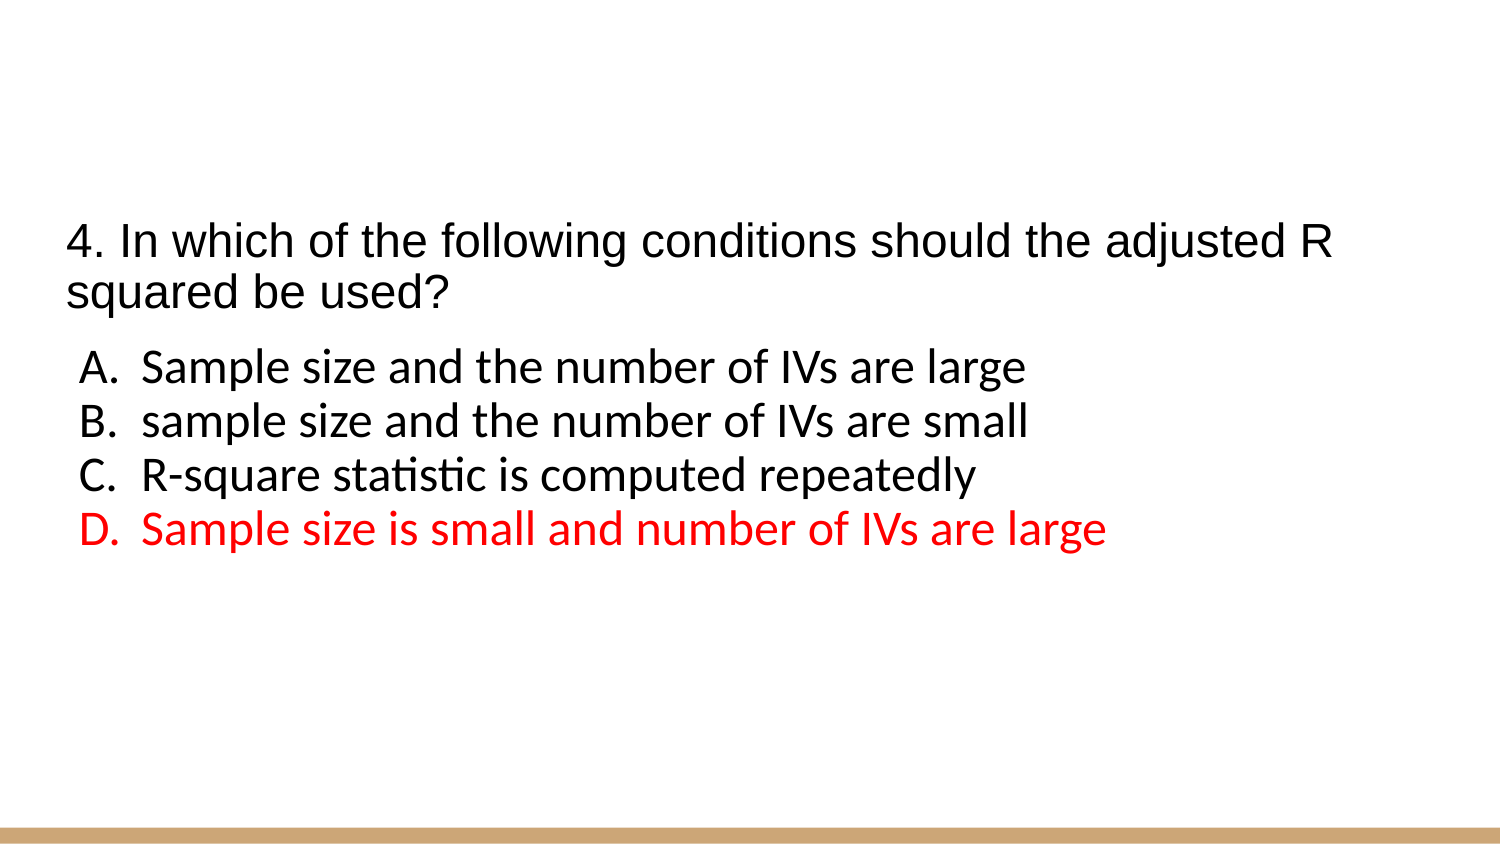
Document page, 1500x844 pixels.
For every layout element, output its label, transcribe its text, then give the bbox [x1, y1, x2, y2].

list 4. In which of the following conditions should the adjusted R squared be used? Sample size and the number of IVs are large sample size and the number of IVs are small R-square statistic is computed repeatedly Sample size is small and number of IVs are large [51, 200, 1449, 752]
